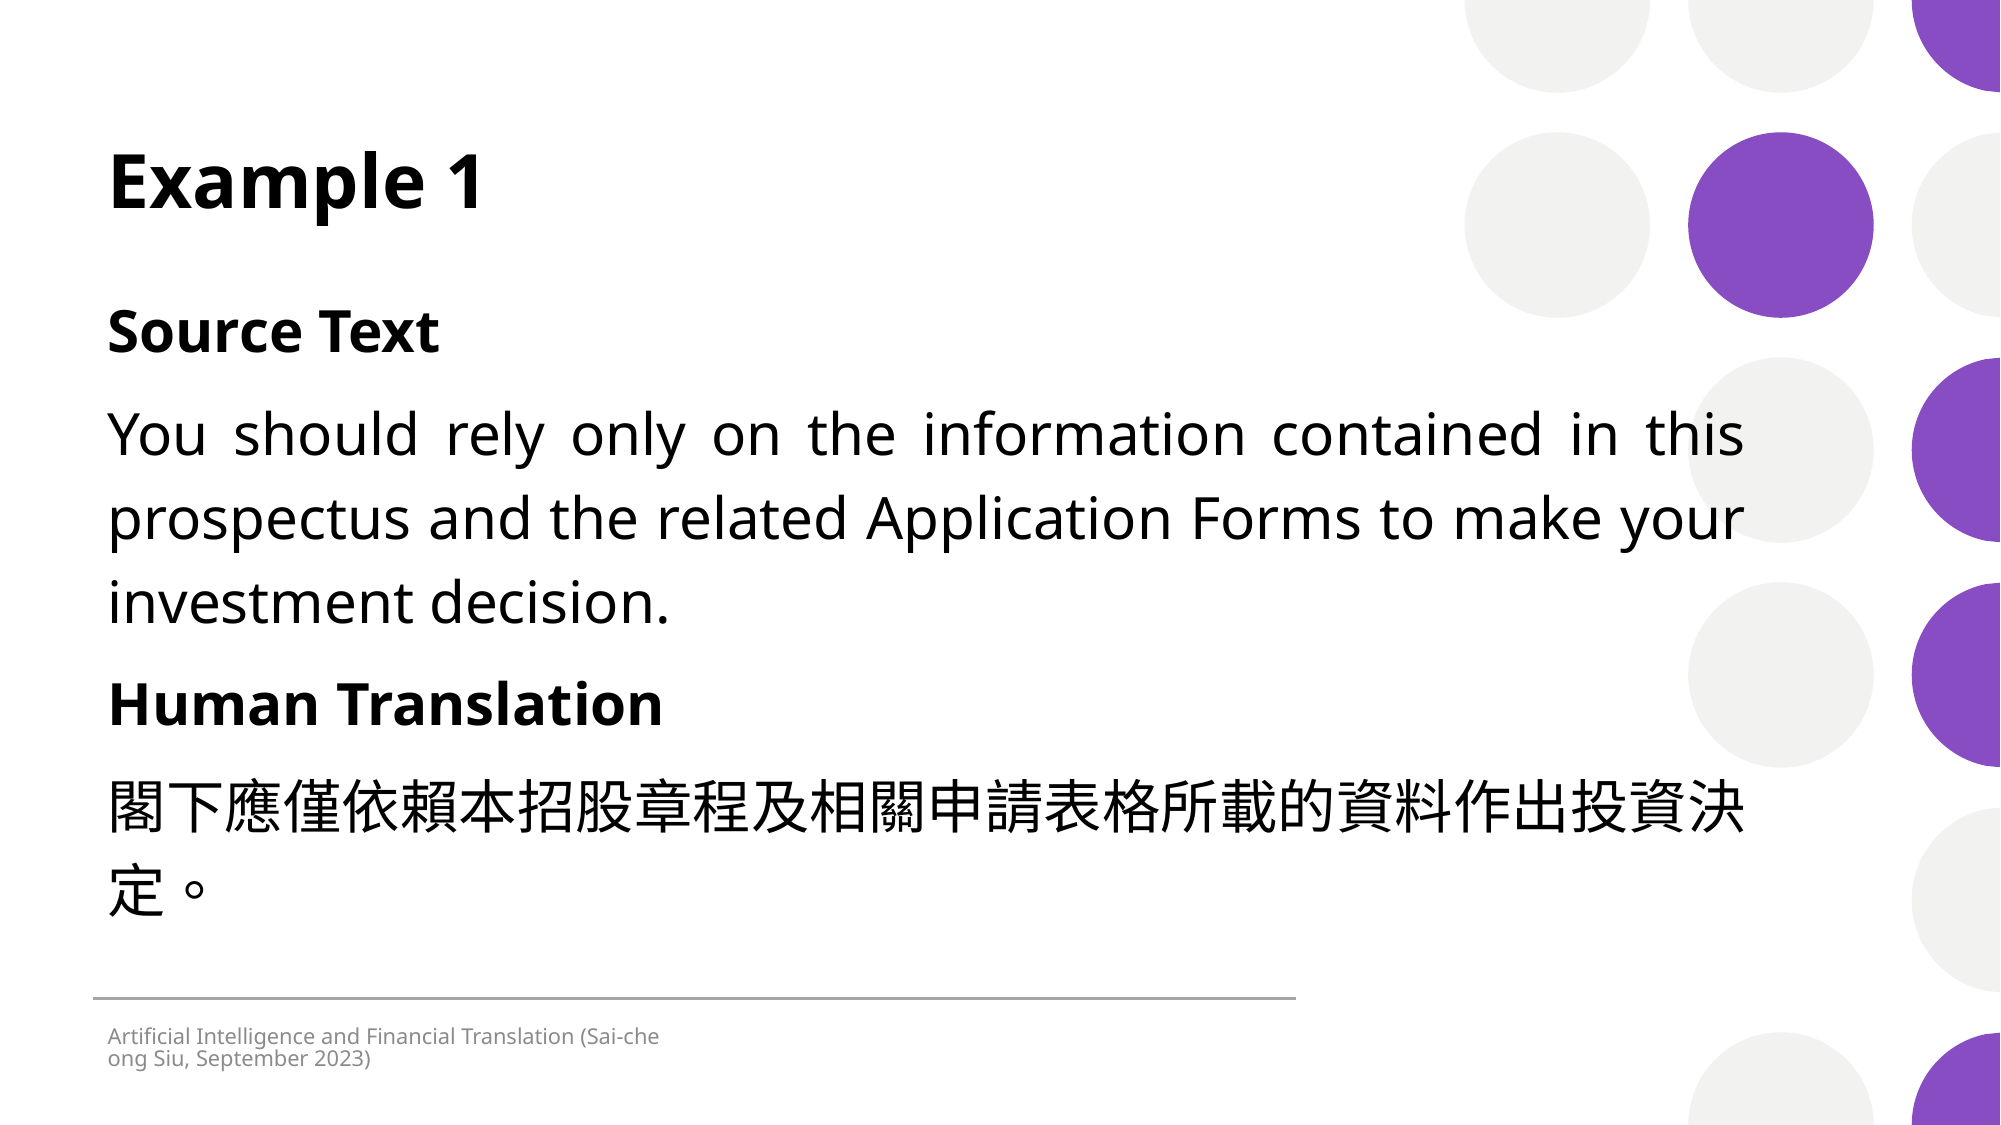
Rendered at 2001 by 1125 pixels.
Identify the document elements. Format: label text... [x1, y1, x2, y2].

footer Artificial Intelligence and Financial Translation (Sai-cheong Siu, September 2023) [92, 1007, 685, 1068]
title Example 1 [92, 126, 1297, 272]
list Source Text You should rely only on the information contained in this prospectus and the related Application Forms to make your investment decision. Human Translation 閣下應僅依賴本招股章程及相關申請表格所載的資料作出投資決定。 [92, 272, 1761, 944]
